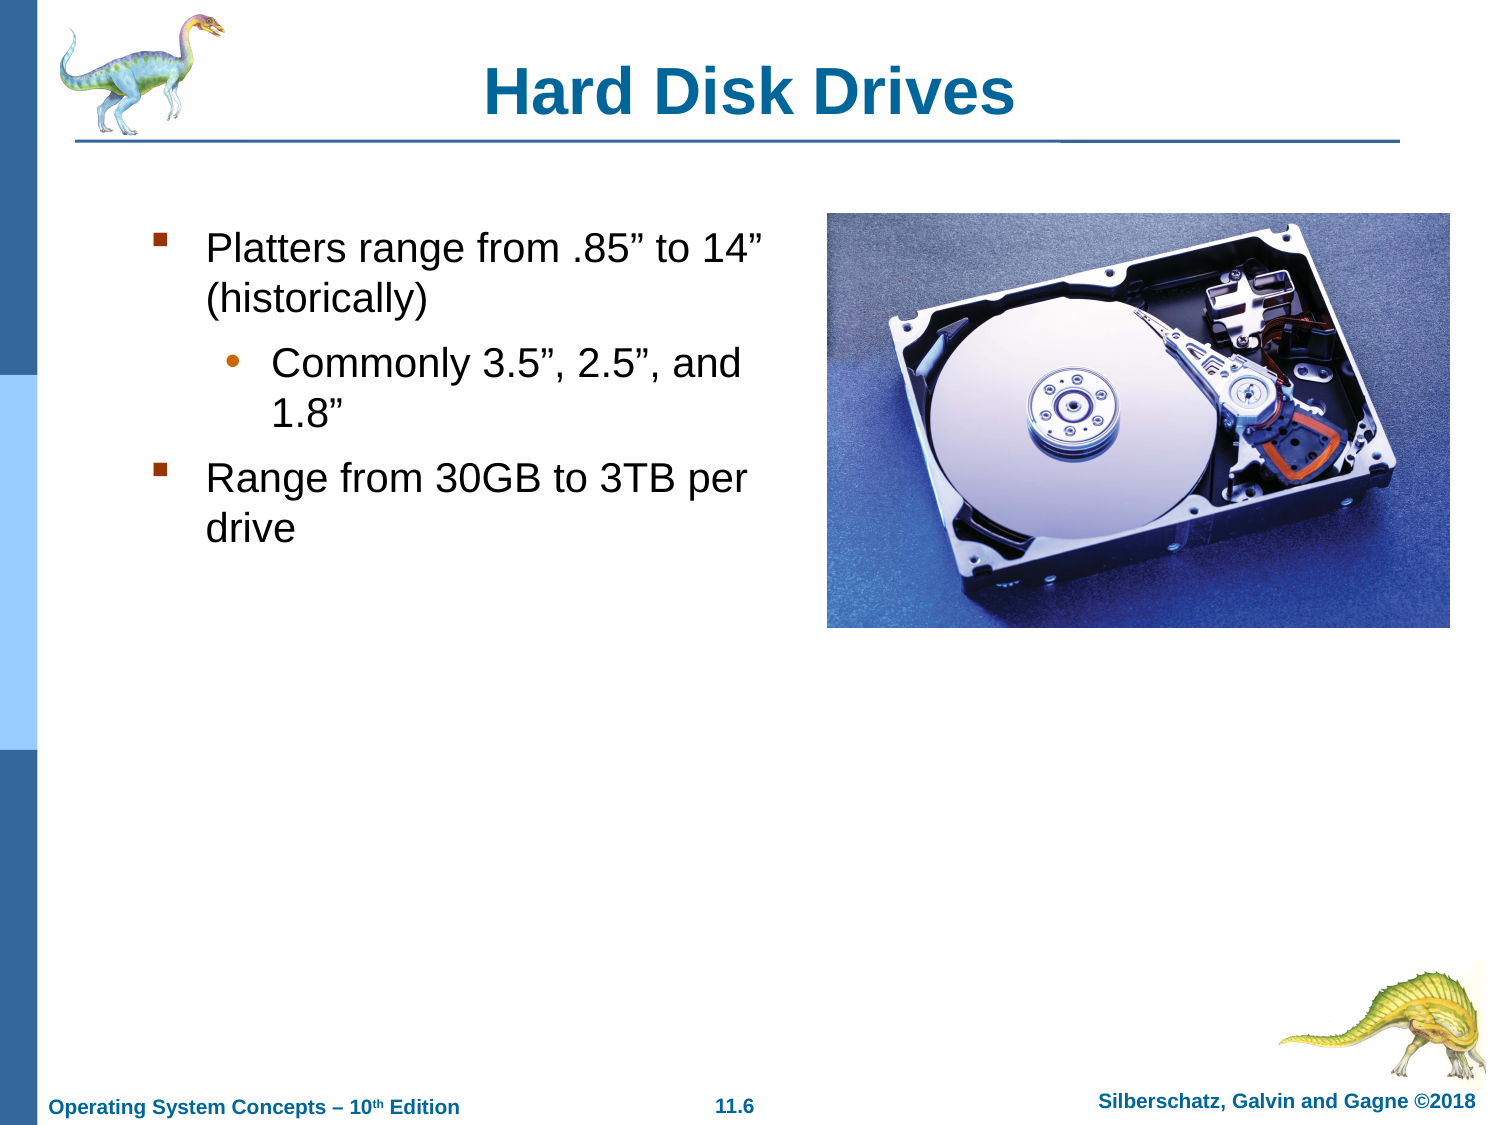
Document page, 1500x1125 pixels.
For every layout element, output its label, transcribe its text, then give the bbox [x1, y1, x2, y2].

picture [1275, 959, 1486, 1090]
picture [827, 213, 1450, 629]
title Hard Disk Drives [75, 40, 1425, 136]
list Platters range from .85” to 14” (historically) Commonly 3.5”, 2.5”, and 1.8” Range from 30GB to 3TB per drive [134, 213, 783, 979]
picture [46, 0, 243, 149]
